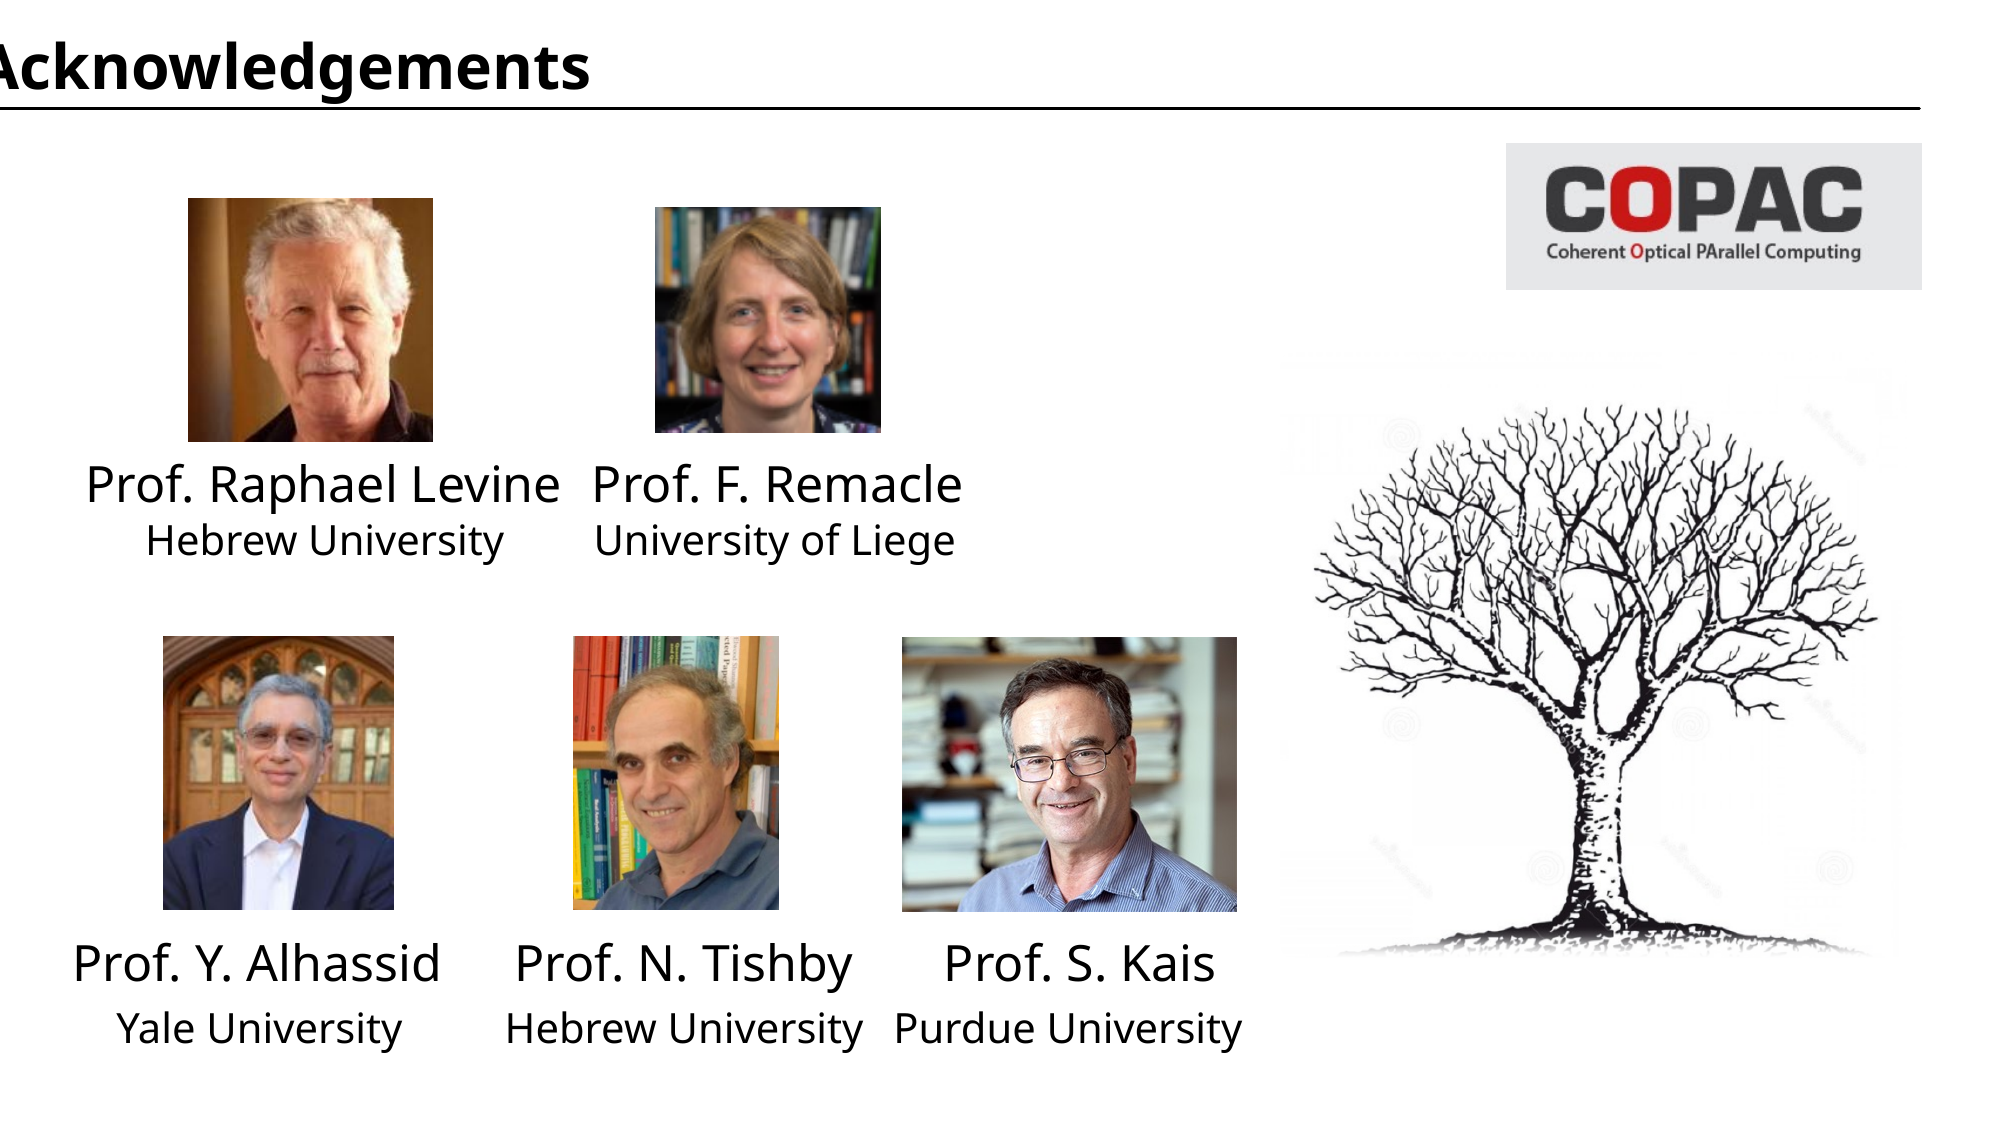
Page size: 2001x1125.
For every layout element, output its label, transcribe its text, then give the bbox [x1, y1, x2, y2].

text_box Purdue University [878, 994, 1258, 1059]
picture [188, 198, 433, 442]
picture [1506, 143, 1922, 290]
text_box Yale University [101, 994, 418, 1059]
text_box Prof. F. Remacle [591, 458, 966, 506]
text_box Hebrew University [130, 506, 519, 572]
picture [163, 636, 394, 910]
text_box Prof. Raphael Levine [88, 462, 561, 503]
picture [1280, 352, 1907, 958]
text_box Hebrew University [489, 994, 878, 1059]
text_box Acknowledgements [0, 19, 608, 108]
picture [573, 636, 779, 910]
text_box Prof. N. Tishby [499, 924, 868, 994]
text_box Prof. S. Kais [929, 924, 1296, 1000]
picture [655, 207, 881, 433]
text_box Prof. Y. Alhassid [57, 924, 458, 1000]
text_box University of Liege [578, 506, 971, 572]
picture [902, 637, 1237, 912]
